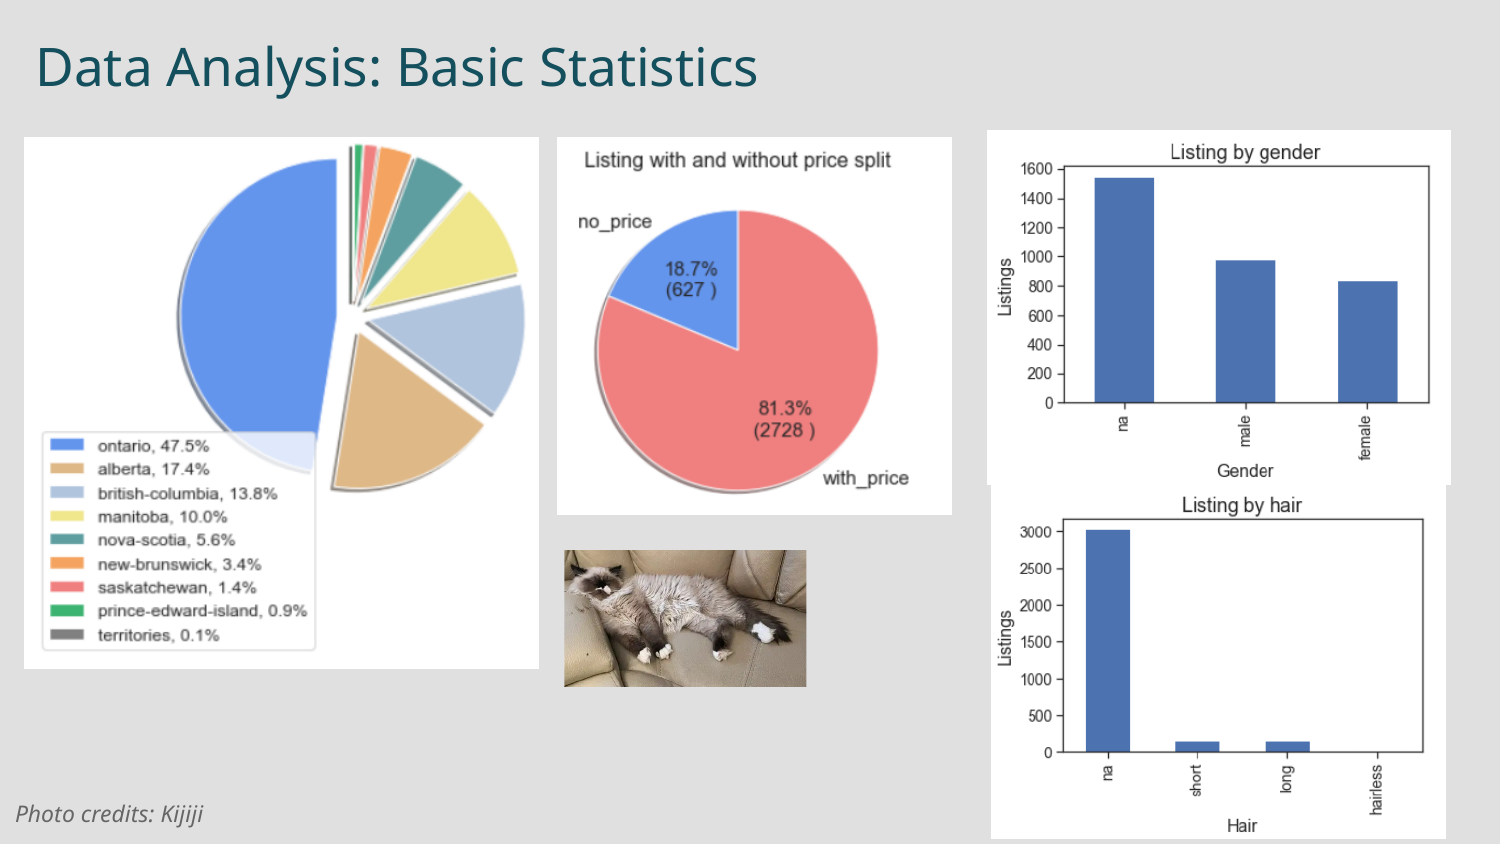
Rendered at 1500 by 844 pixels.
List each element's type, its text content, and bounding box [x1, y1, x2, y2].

title Data Analysis: Basic Statistics [20, 18, 1419, 113]
picture [986, 130, 1451, 839]
text_box Photo credits: Kijiji [0, 785, 235, 841]
picture [557, 137, 952, 516]
picture [563, 550, 807, 687]
picture [24, 137, 539, 669]
